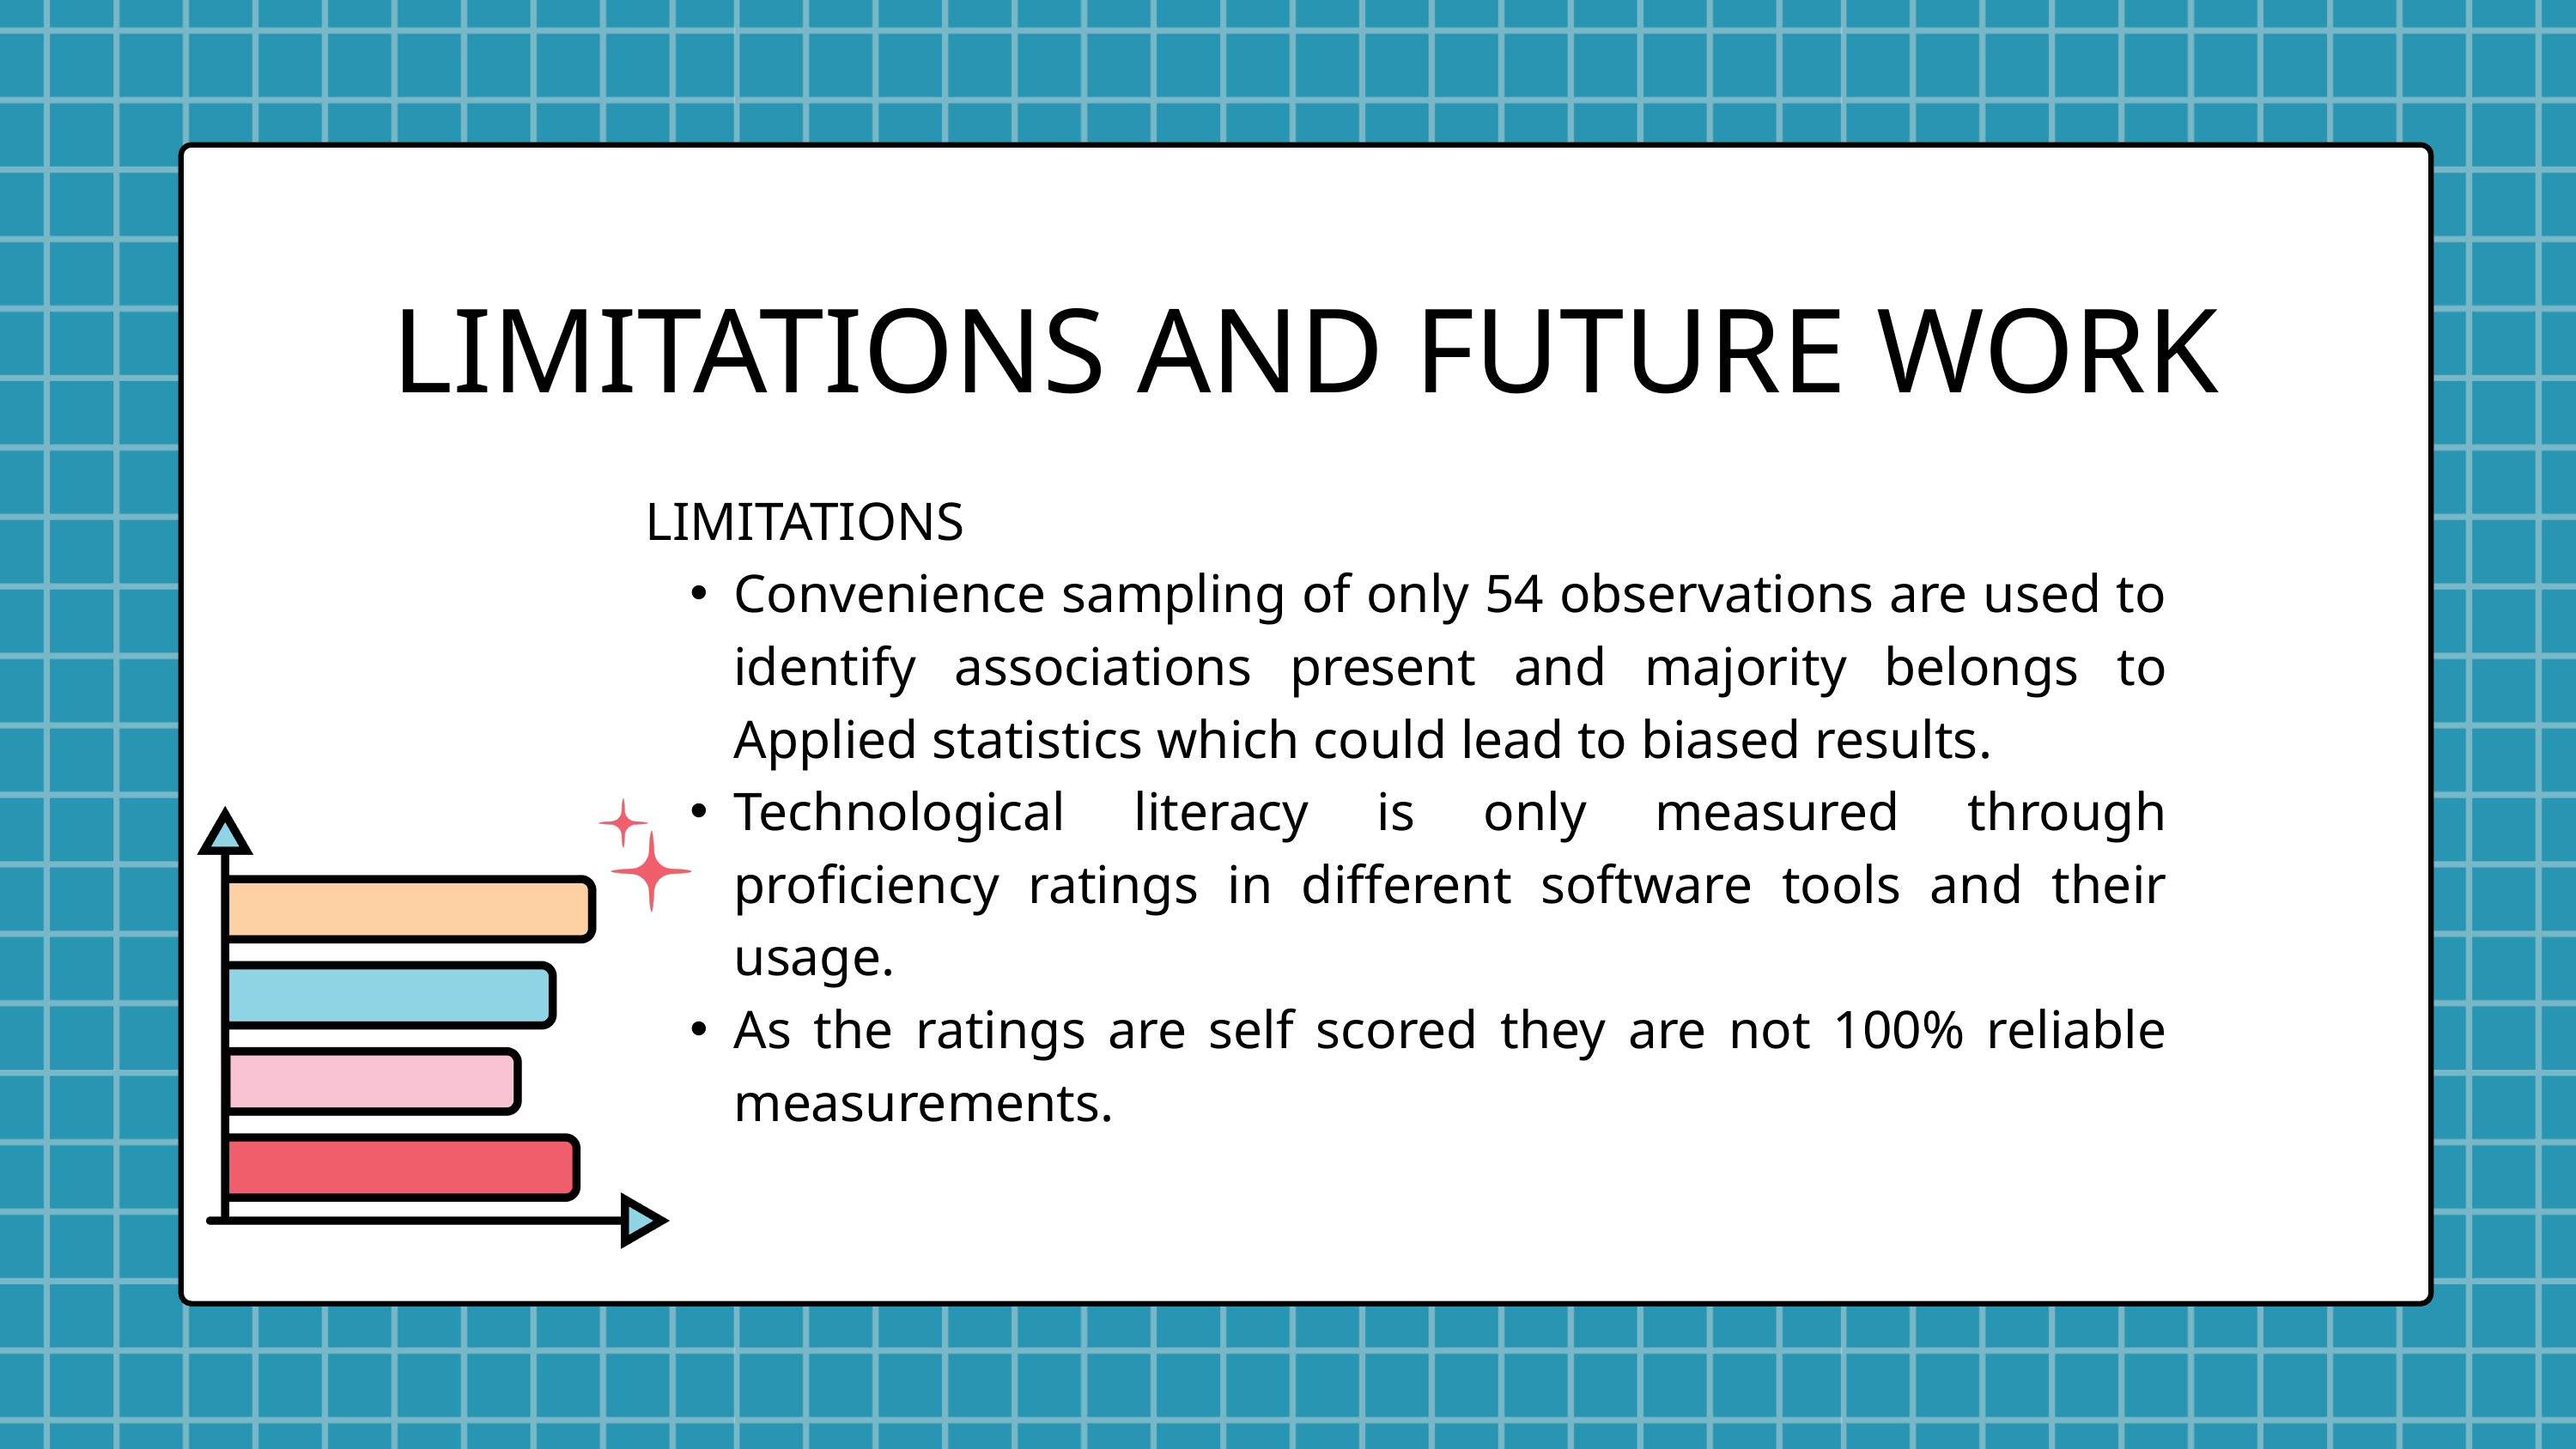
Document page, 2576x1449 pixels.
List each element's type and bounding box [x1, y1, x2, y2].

text_box [736, 1311, 1840, 1449]
text_box [736, 0, 1840, 142]
text_box [0, 0, 736, 1449]
text_box [180, 144, 2432, 1304]
text_box [1840, 0, 2576, 1449]
